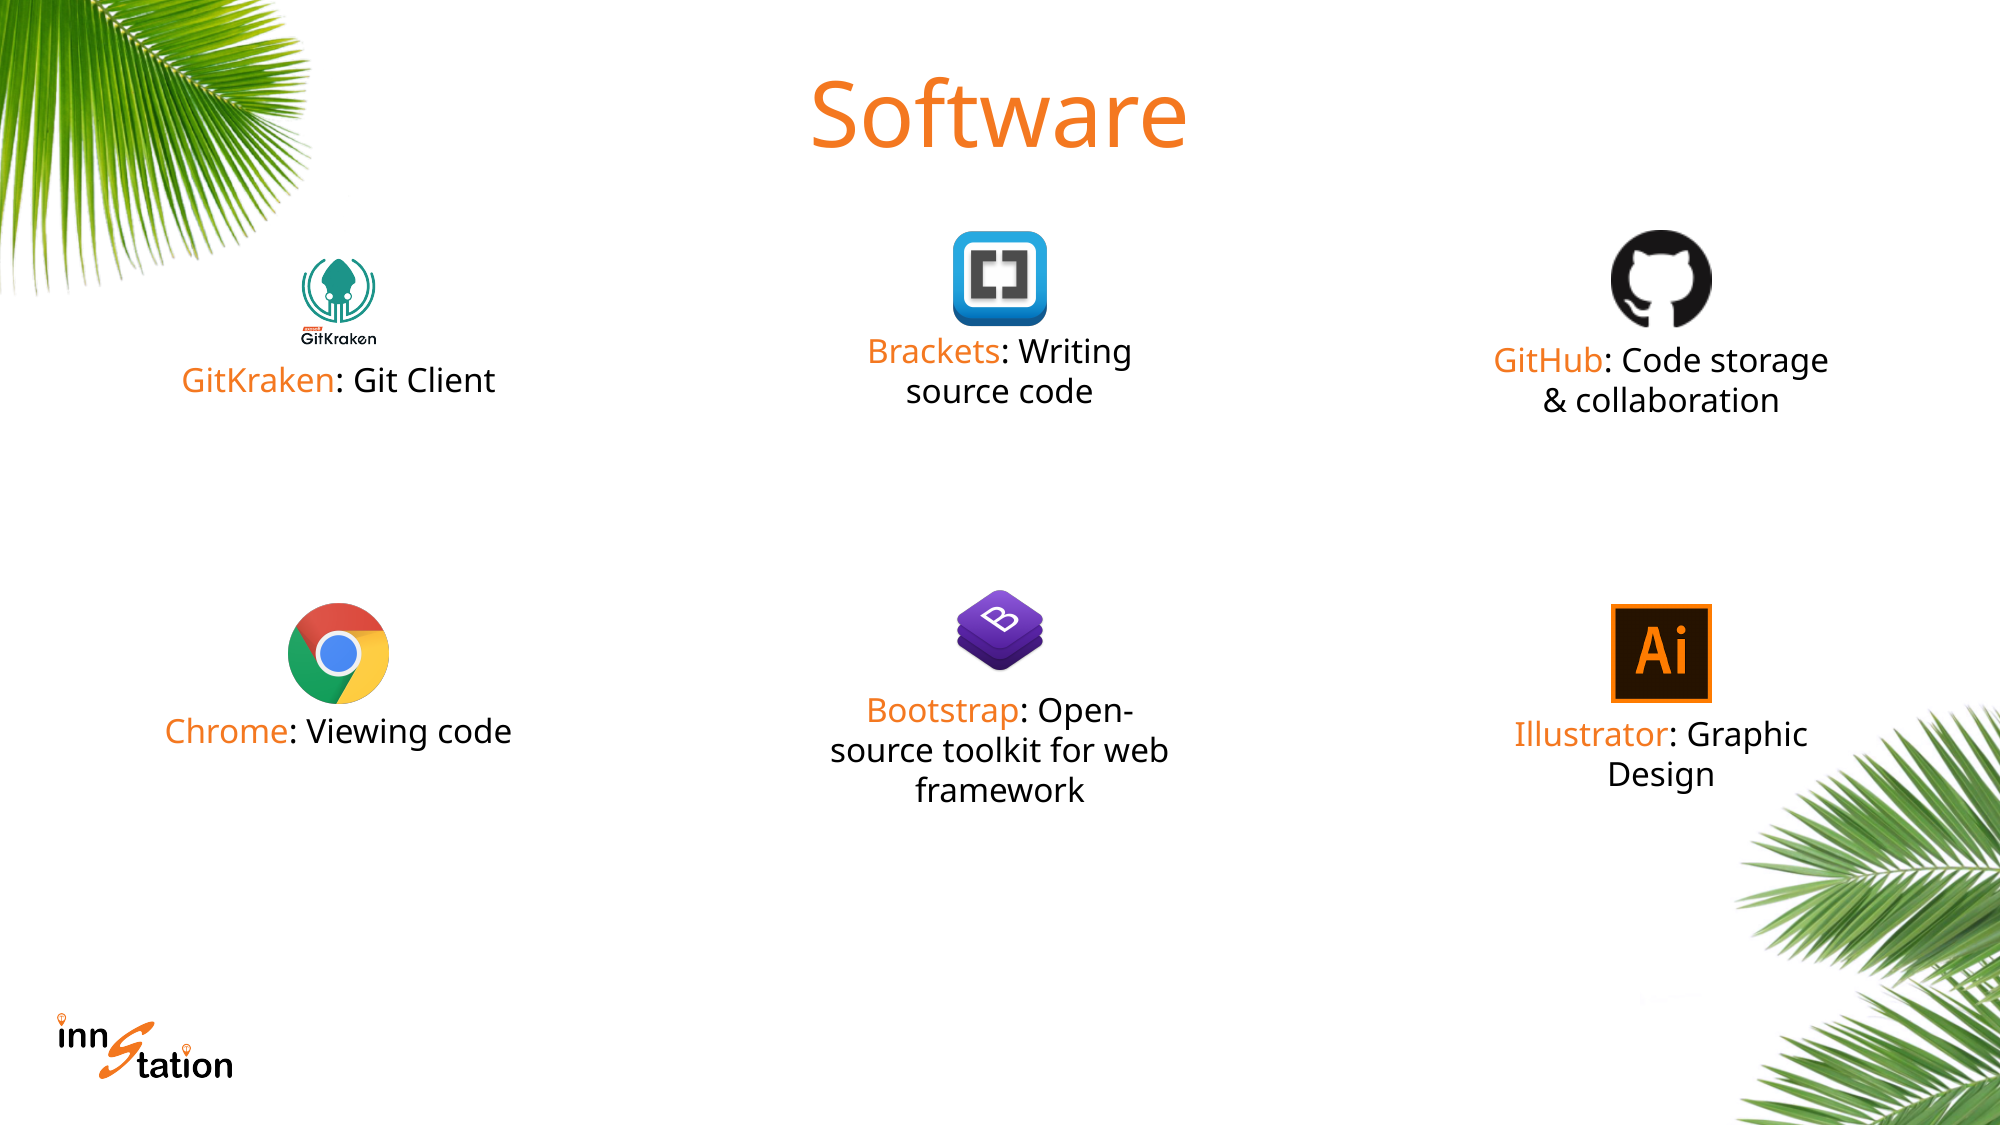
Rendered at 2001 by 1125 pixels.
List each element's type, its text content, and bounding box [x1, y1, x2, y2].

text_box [1467, 230, 1856, 429]
picture [1640, 672, 2000, 1125]
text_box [144, 603, 533, 759]
picture [57, 1013, 232, 1079]
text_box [144, 251, 533, 408]
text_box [1467, 604, 1856, 802]
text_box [805, 229, 1195, 419]
text_box Software [768, 48, 1232, 174]
picture [0, 0, 552, 330]
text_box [805, 588, 1195, 819]
